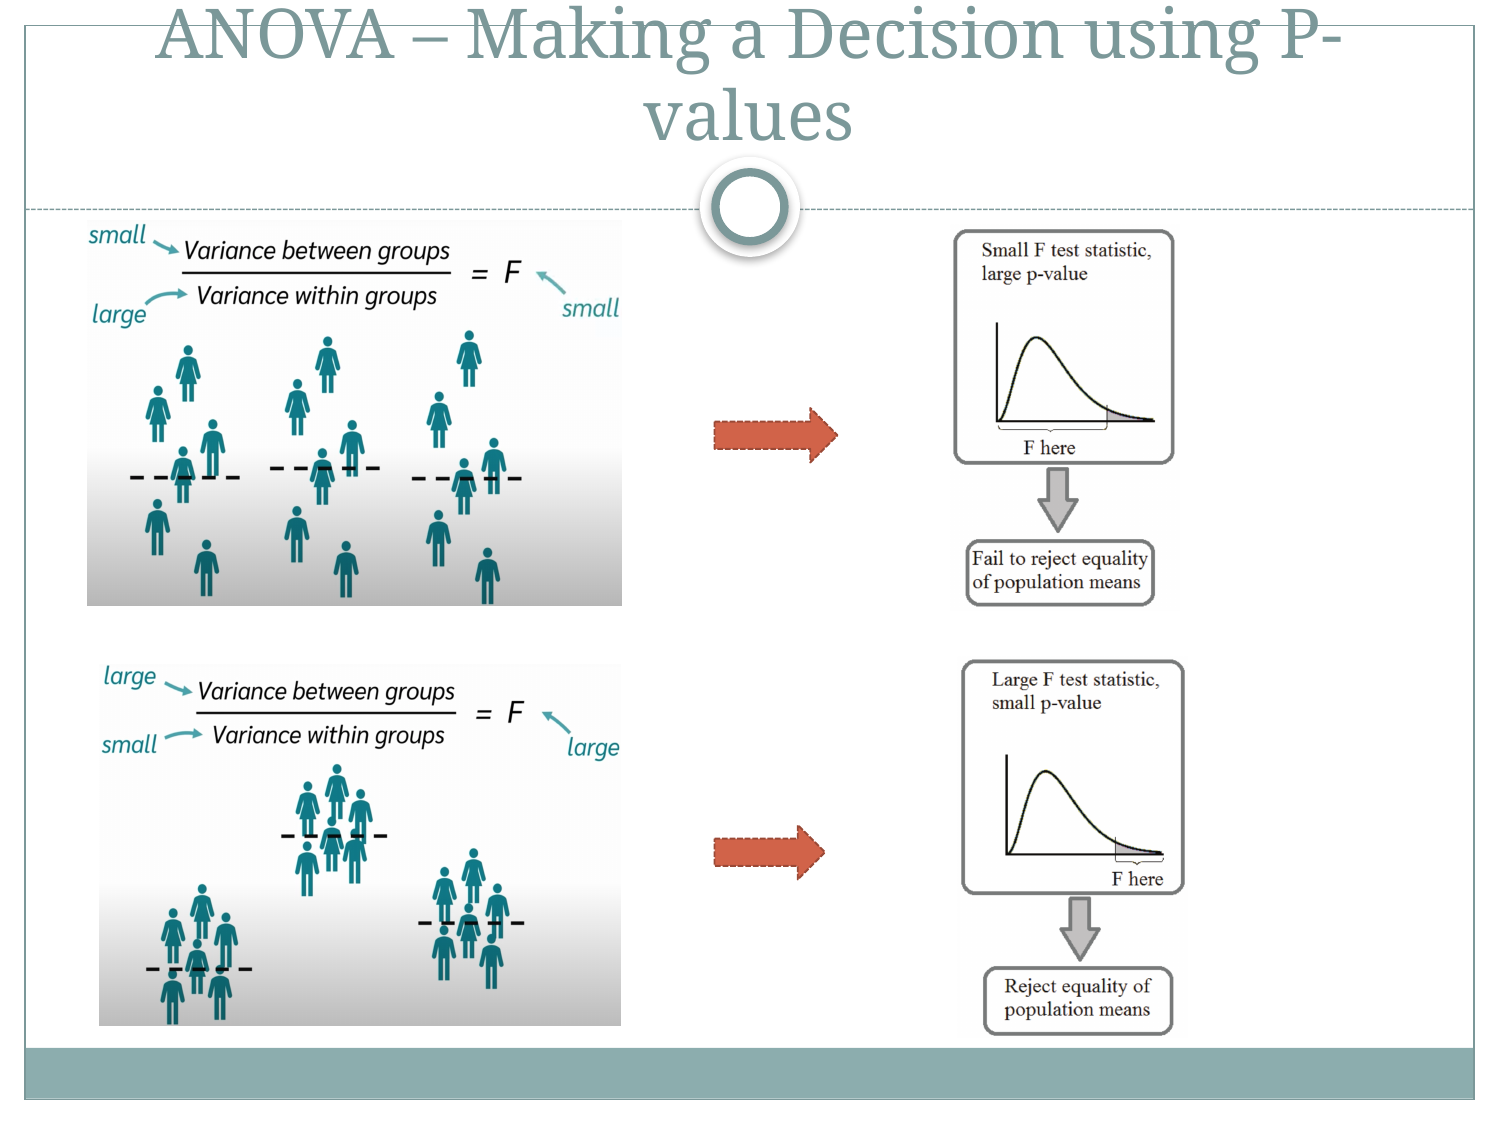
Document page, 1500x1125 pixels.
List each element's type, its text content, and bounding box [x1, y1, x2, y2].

text_box [713, 825, 826, 881]
picture [99, 664, 622, 1026]
picture [957, 656, 1188, 1038]
picture [87, 220, 622, 607]
picture [949, 224, 1181, 611]
title ANOVA – Making a Decision using P-values [49, 37, 1450, 162]
text_box [713, 407, 839, 464]
